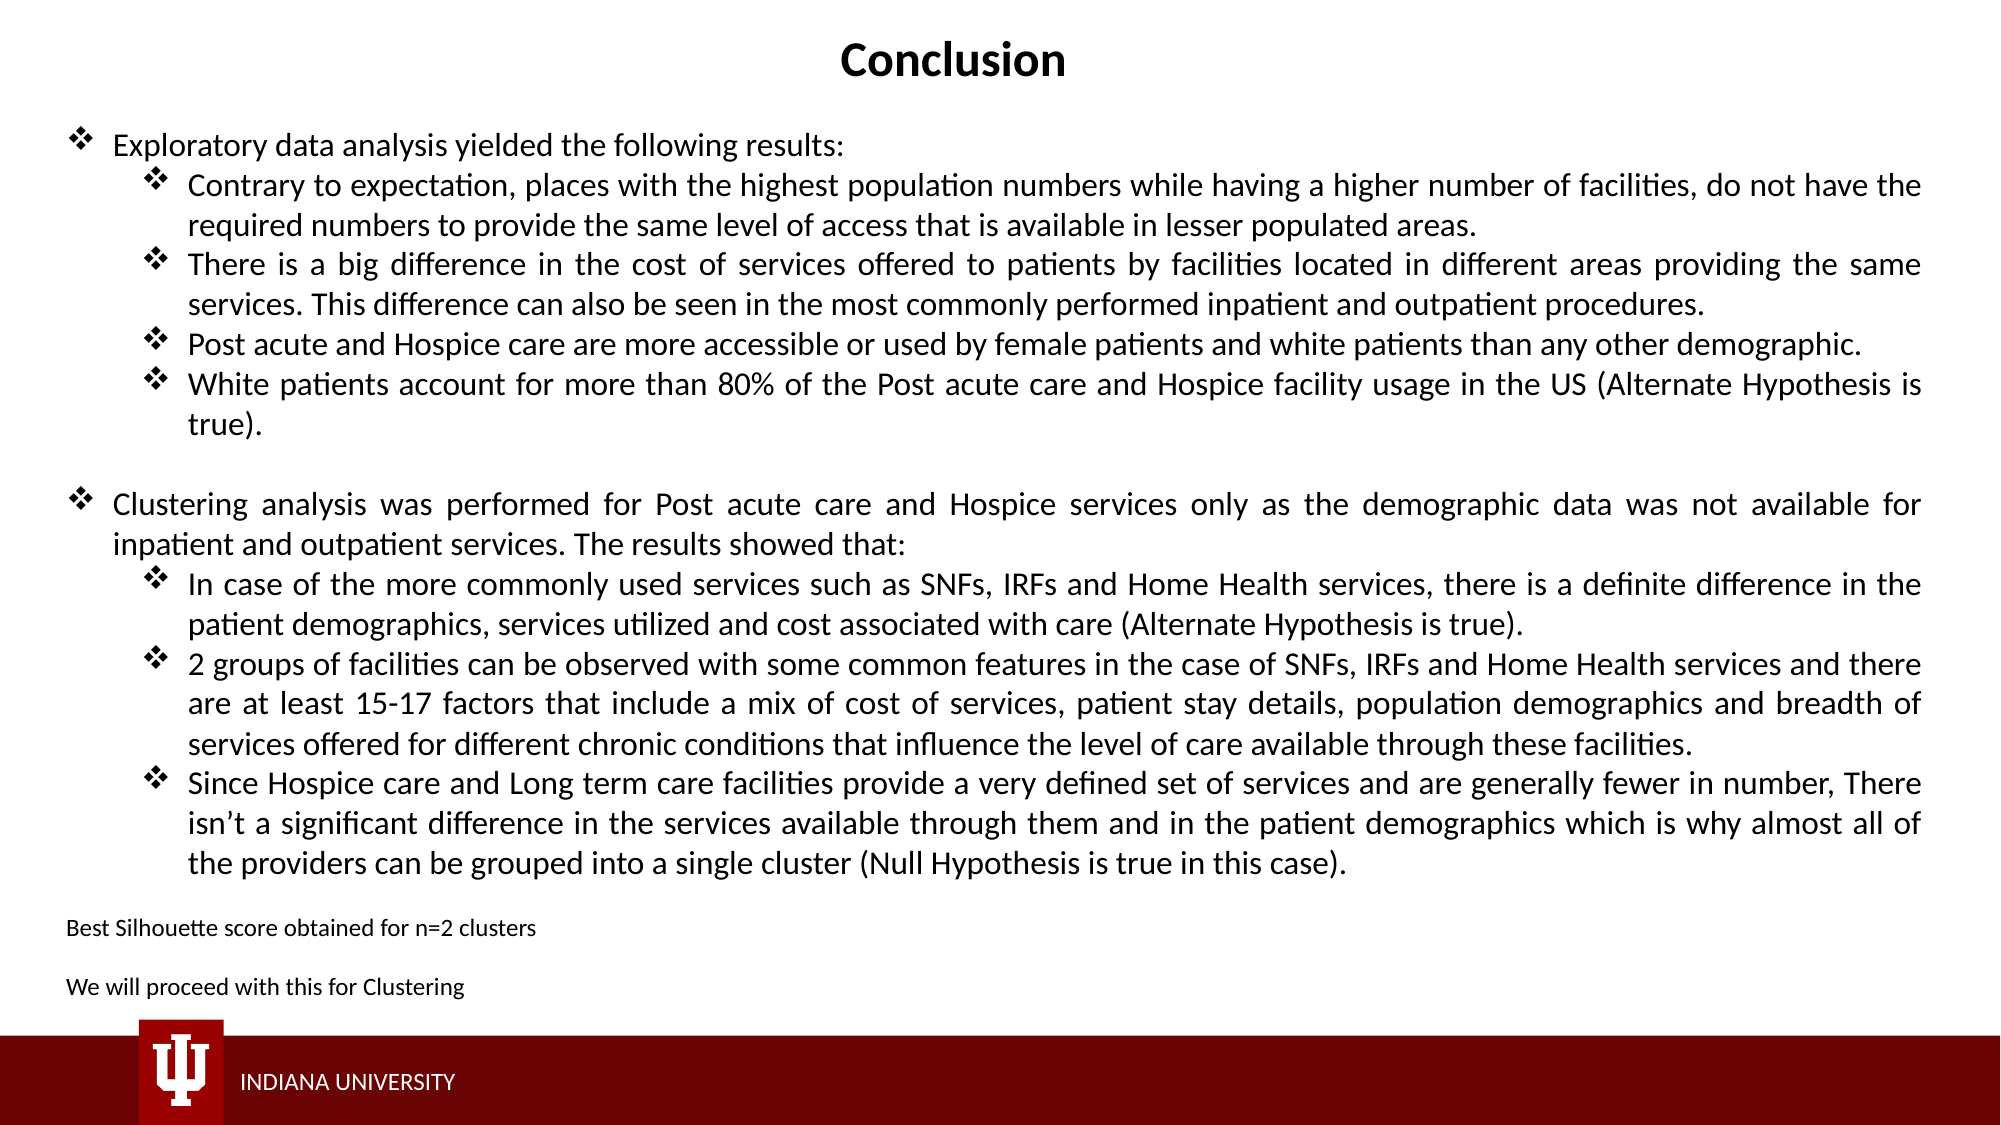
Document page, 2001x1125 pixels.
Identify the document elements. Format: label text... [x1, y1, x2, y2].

text_box Conclusion [116, 19, 1791, 95]
text_box Exploratory data analysis yielded the following results: Contrary to expectation, places with the highest population numbers while having a higher number of facilities, do not have the required numbers to provide the same level of access that is available in lesser populated areas. There is a big difference in the cost of services offered to patients by facilities located in different areas providing the same services. This difference can also be seen in the most commonly performed inpatient and outpatient procedures. Post acute and Hospice care are more accessible or used by female patients and white patients than any other demographic. White patients account for more than 80% of the Post acute care and Hospice facility usage in the US (Alternate Hypothesis is true). Clustering analysis was performed for Post acute care and Hospice services only as the demographic data was not available for inpatient and outpatient services. The results showed that: In case of the more commonly used services such as SNFs, IRFs and Home Health services, there is a definite difference in the patient demographics, services utilized and cost associated with care (Alternate Hypothesis is true). 2 groups of facilities can be observed with some common features in the case of SNFs, IRFs and Home Health services and there are at least 15-17 factors that include a mix of cost of services, patient stay details, population demographics and breadth of services offered for different chronic conditions that influence the level of care available through these facilities. Since Hospice care and Long term care facilities provide a very defined set of services and are generally fewer in number, There isn’t a significant difference in the services available through them and in the patient demographics which is why almost all of the providers can be grouped into a single cluster (Null Hypothesis is true in this case). [51, 115, 1940, 1049]
picture [105, 1049, 256, 1125]
